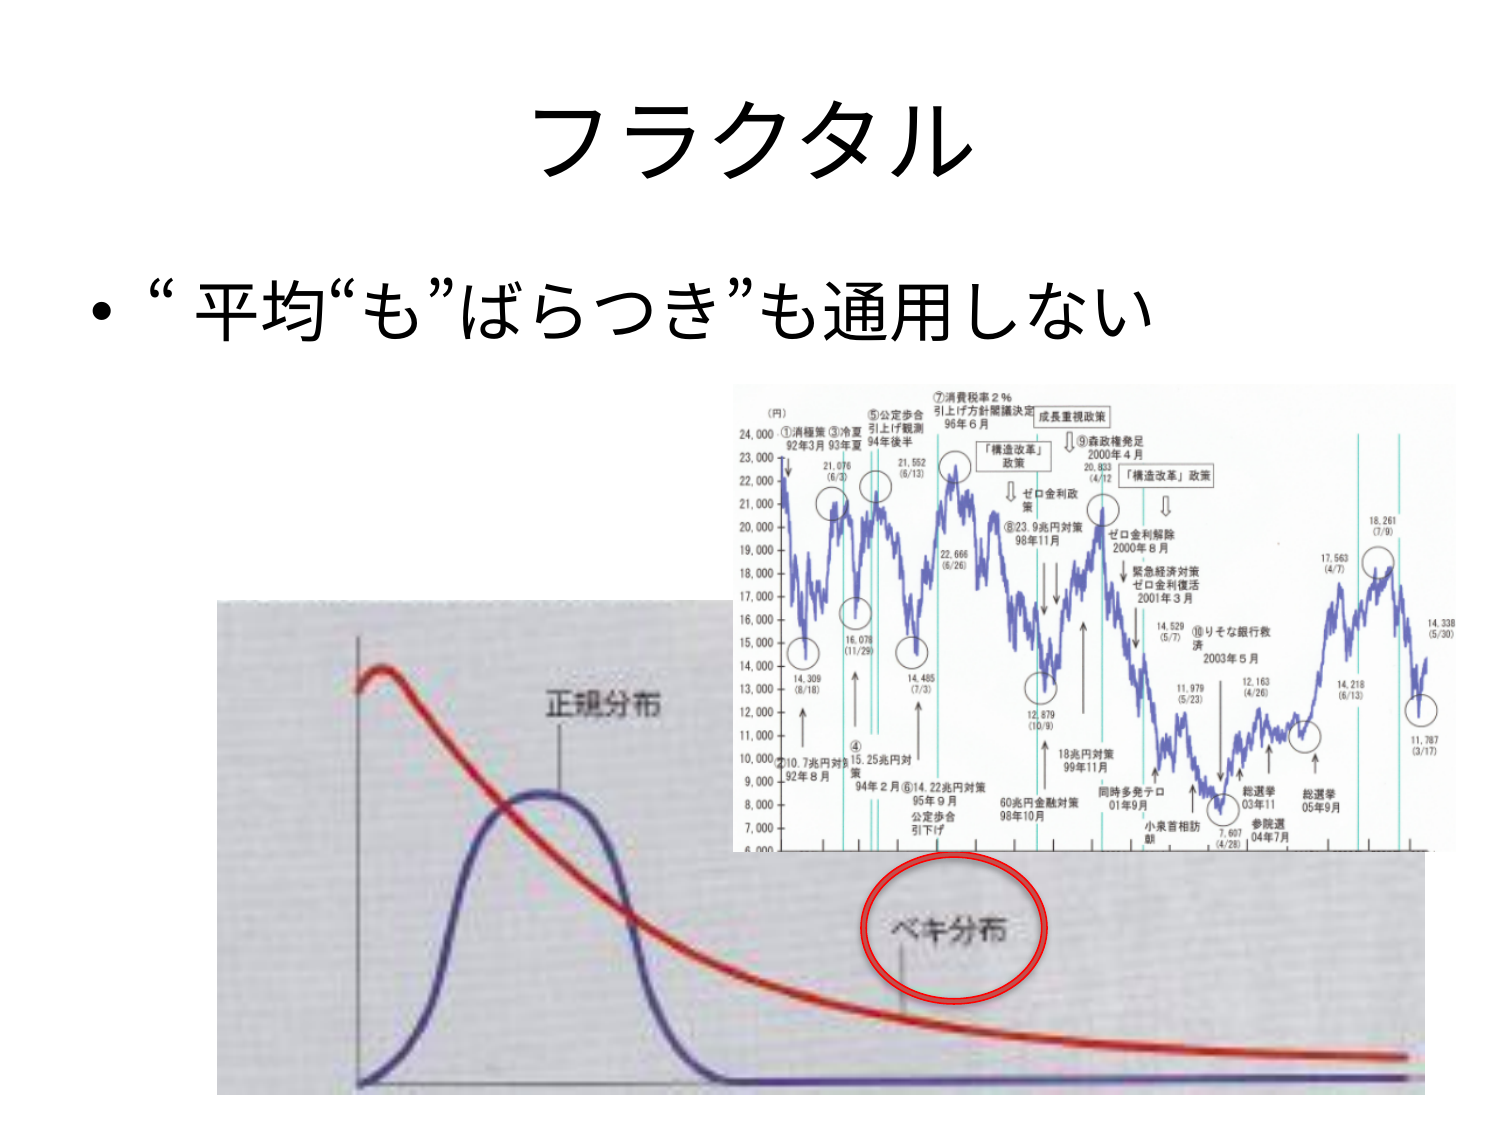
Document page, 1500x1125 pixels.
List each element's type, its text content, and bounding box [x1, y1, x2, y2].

list “平均“も”ばらつき”も通用しない [75, 262, 1425, 1005]
picture [217, 384, 1456, 1095]
title フラクタル [75, 45, 1425, 233]
